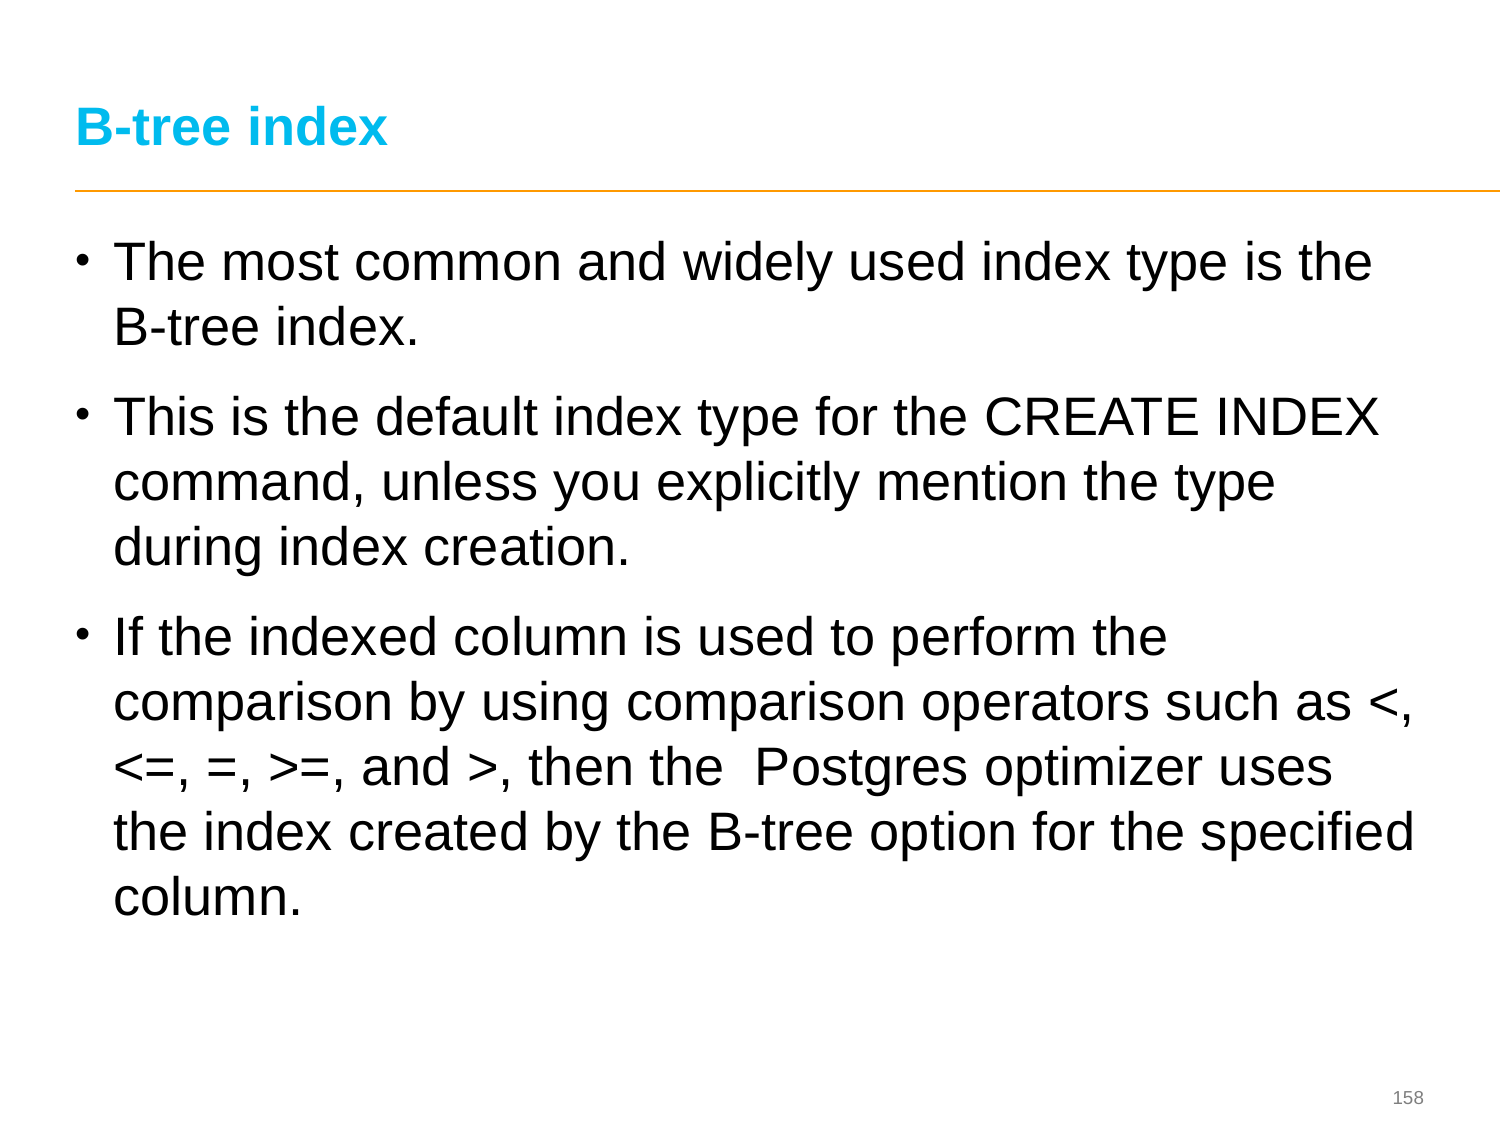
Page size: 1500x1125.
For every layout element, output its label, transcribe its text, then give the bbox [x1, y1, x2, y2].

title B-tree index [75, 27, 1422, 157]
list The most common and widely used index type is the B-tree index. This is the default index type for the CREATE INDEX command, unless you explicitly mention the type during index creation. If the indexed column is used to perform the comparison by using comparison operators such as <, <=, =, >=, and >, then the Postgres optimizer uses the index created by the B-tree option for the specified column. [75, 226, 1425, 1018]
